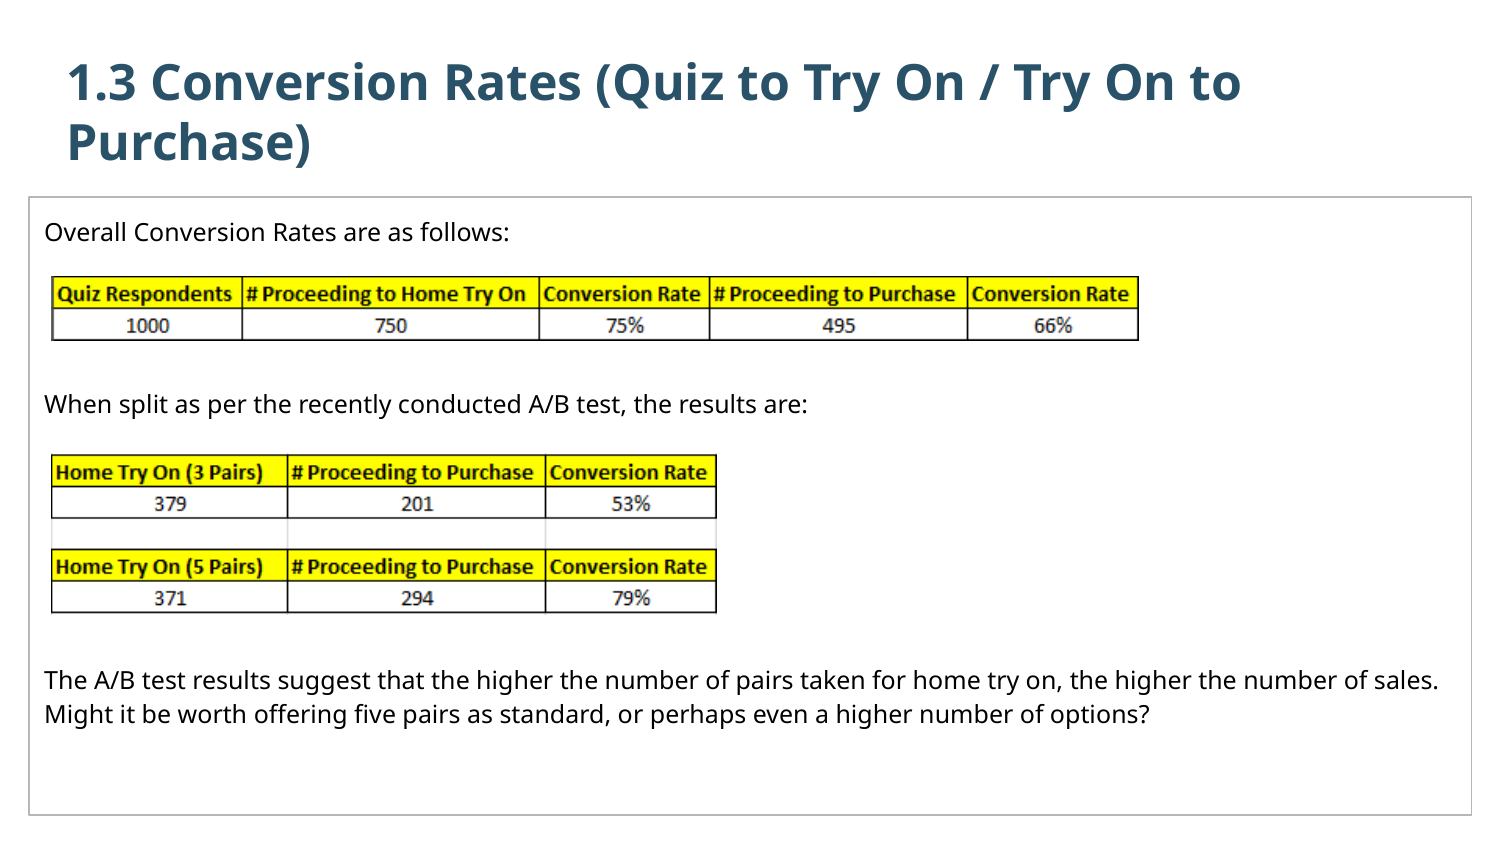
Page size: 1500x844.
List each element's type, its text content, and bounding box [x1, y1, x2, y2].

text_box Overall Conversion Rates are as follows: When split as per the recently conducted A/B test, the results are: The A/B test results suggest that the higher the number of pairs taken for home try on, the higher the number of sales. Might it be worth offering five pairs as standard, or perhaps even a higher number of options? [29, 197, 1472, 815]
picture [50, 276, 1139, 341]
text_box 1.3 Conversion Rates (Quiz to Try On / Try On to Purchase) [51, 48, 1449, 186]
picture [50, 453, 717, 616]
